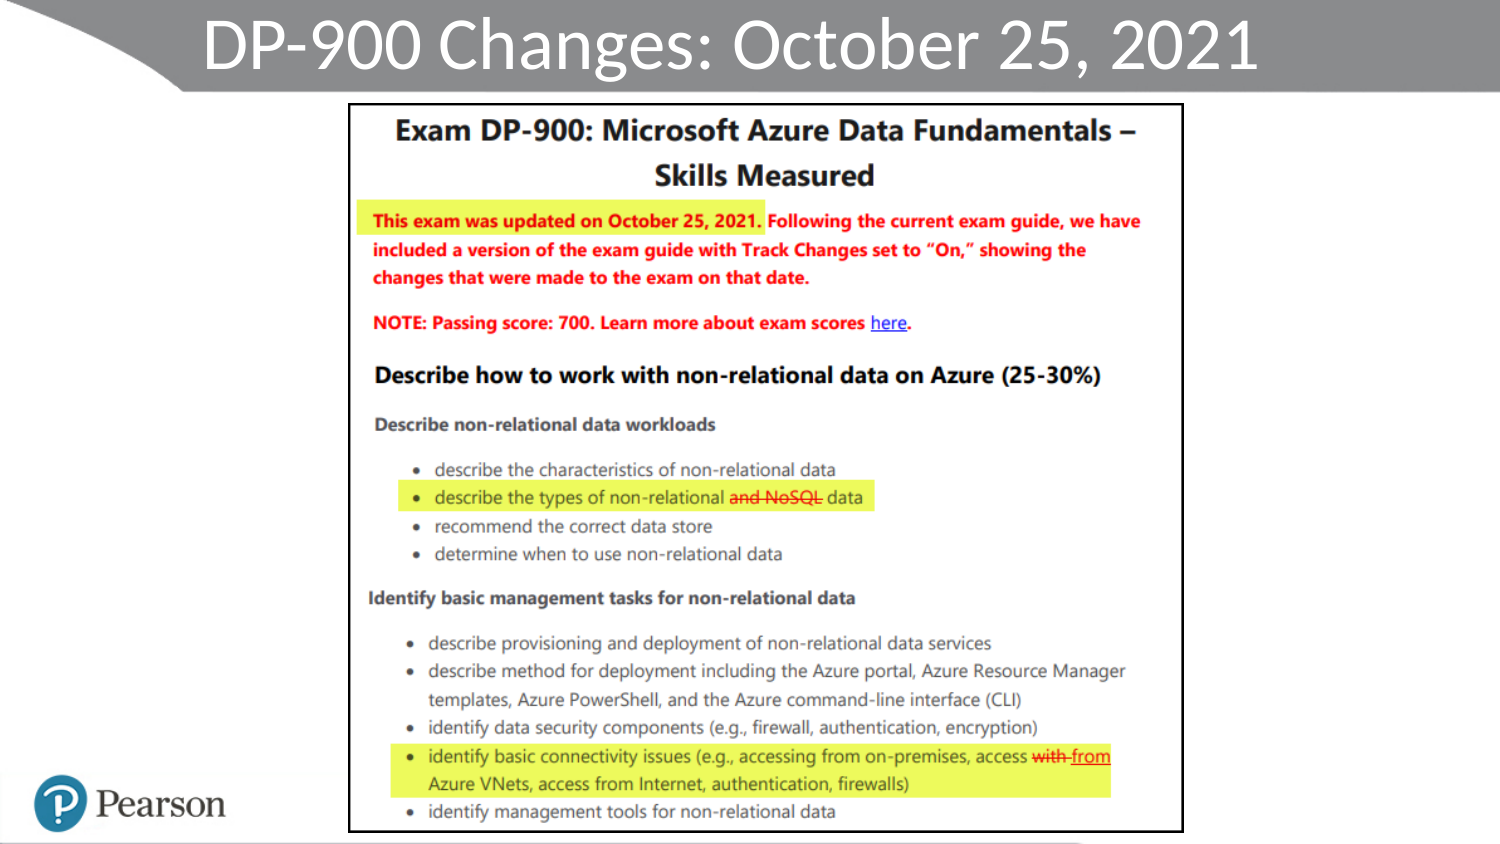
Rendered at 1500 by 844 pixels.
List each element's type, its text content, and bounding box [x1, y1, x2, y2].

title DP-900 Changes: October 25, 2021 [187, 0, 1426, 79]
picture [0, 0, 1500, 844]
